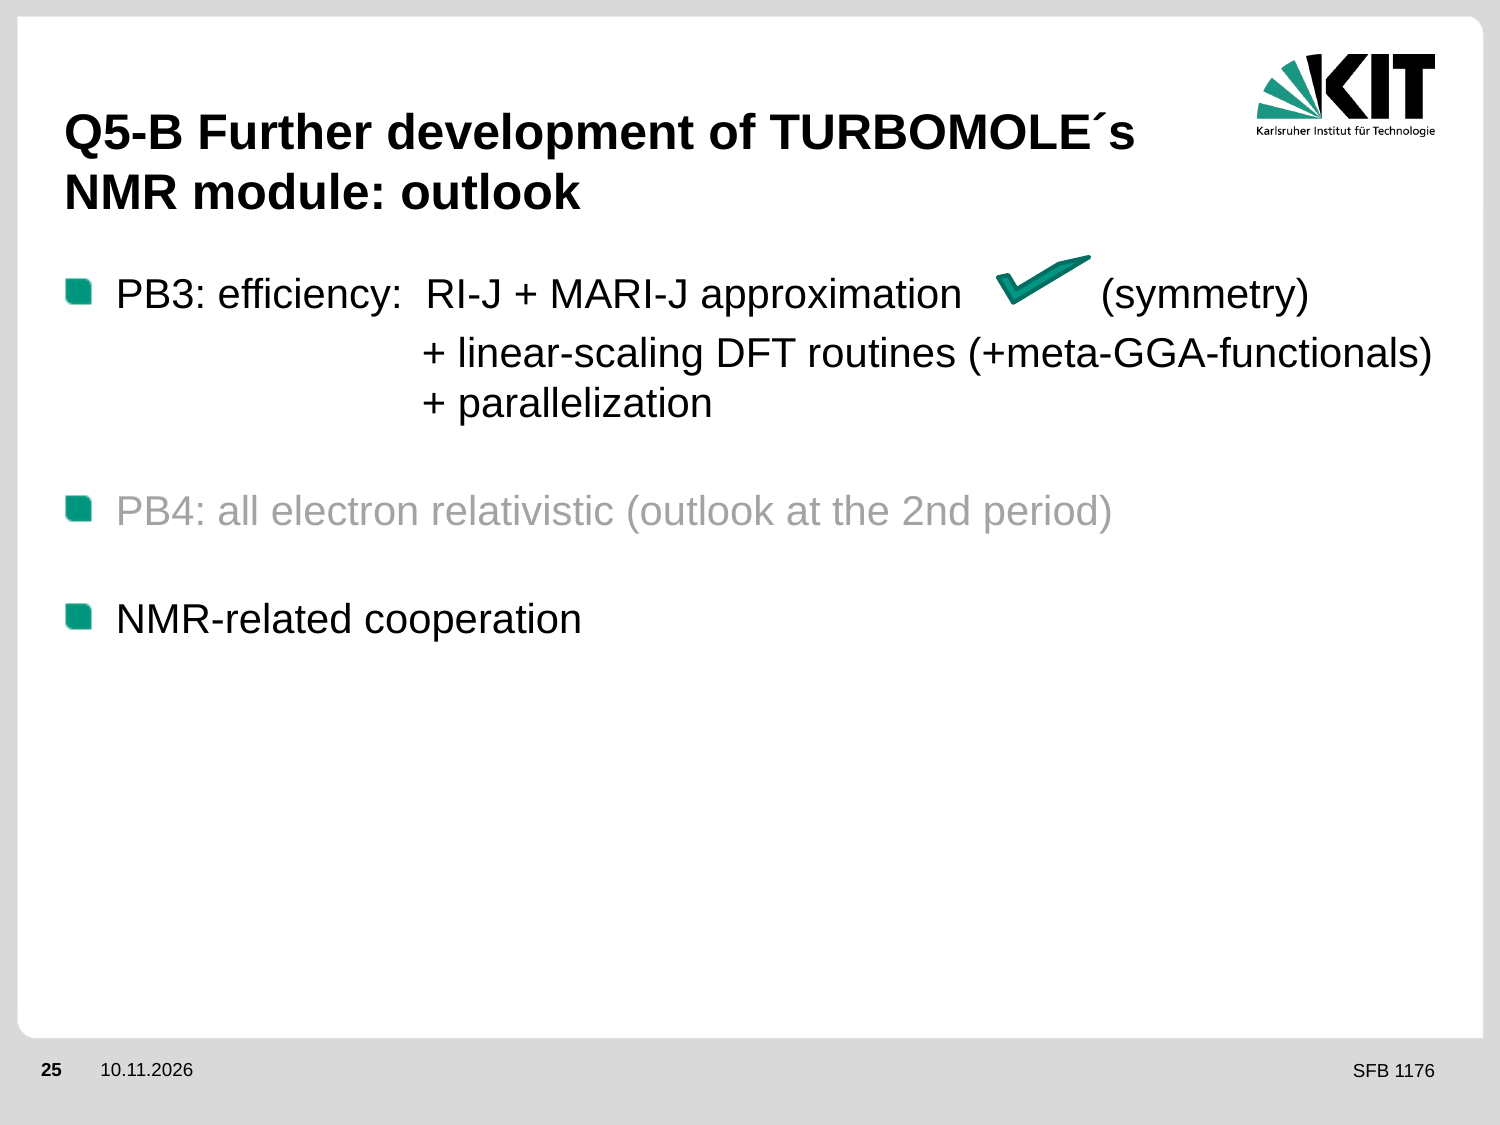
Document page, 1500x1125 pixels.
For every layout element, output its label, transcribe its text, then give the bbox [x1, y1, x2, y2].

text_box PB3: efficiency: RI-J + MARI-J approximation (symmetry) + linear-scaling DFT routines (+meta-GGA-functionals) + parallelization PB4: all electron relativistic (outlook at the 2nd period) NMR-related cooperation [64, 267, 1436, 1047]
title Q5-B Further development of TURBOMOLE´s NMR module: outlook [64, 127, 1420, 220]
text_box [996, 254, 1092, 305]
picture [0, 0, 1500, 1125]
